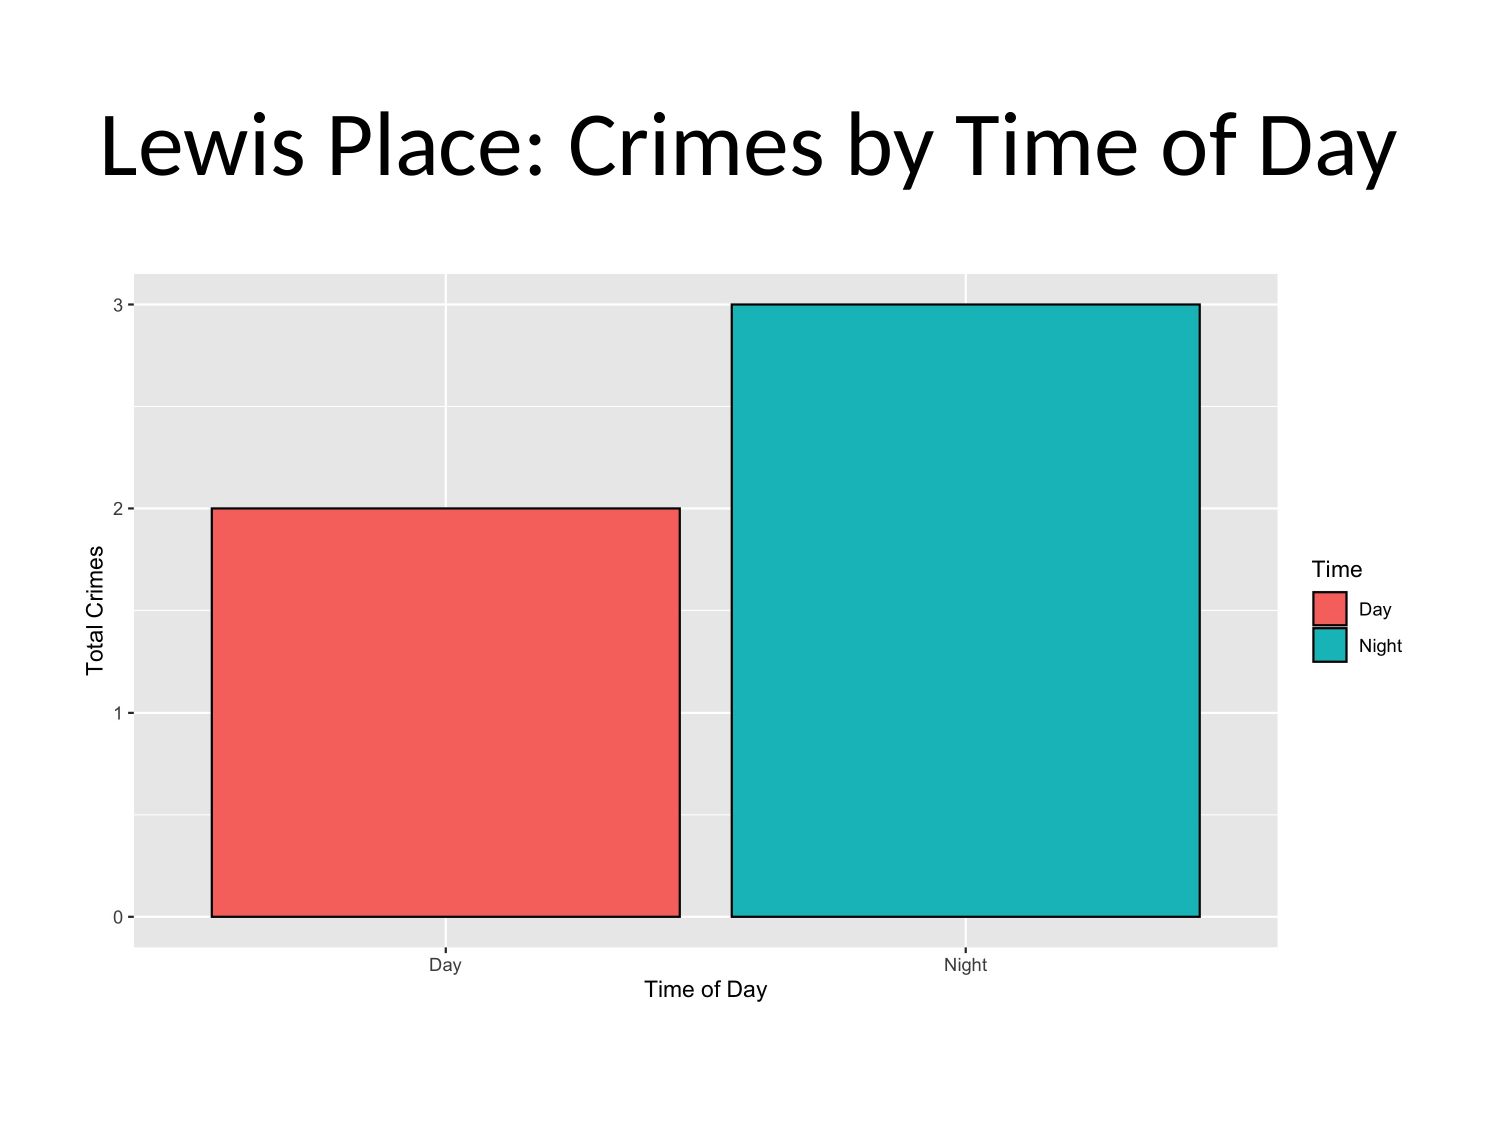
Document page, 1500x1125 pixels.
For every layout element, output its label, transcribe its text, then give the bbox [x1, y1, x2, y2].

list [74, 262, 1426, 1013]
title Lewis Place: Crimes by Time of Day [75, 45, 1425, 233]
